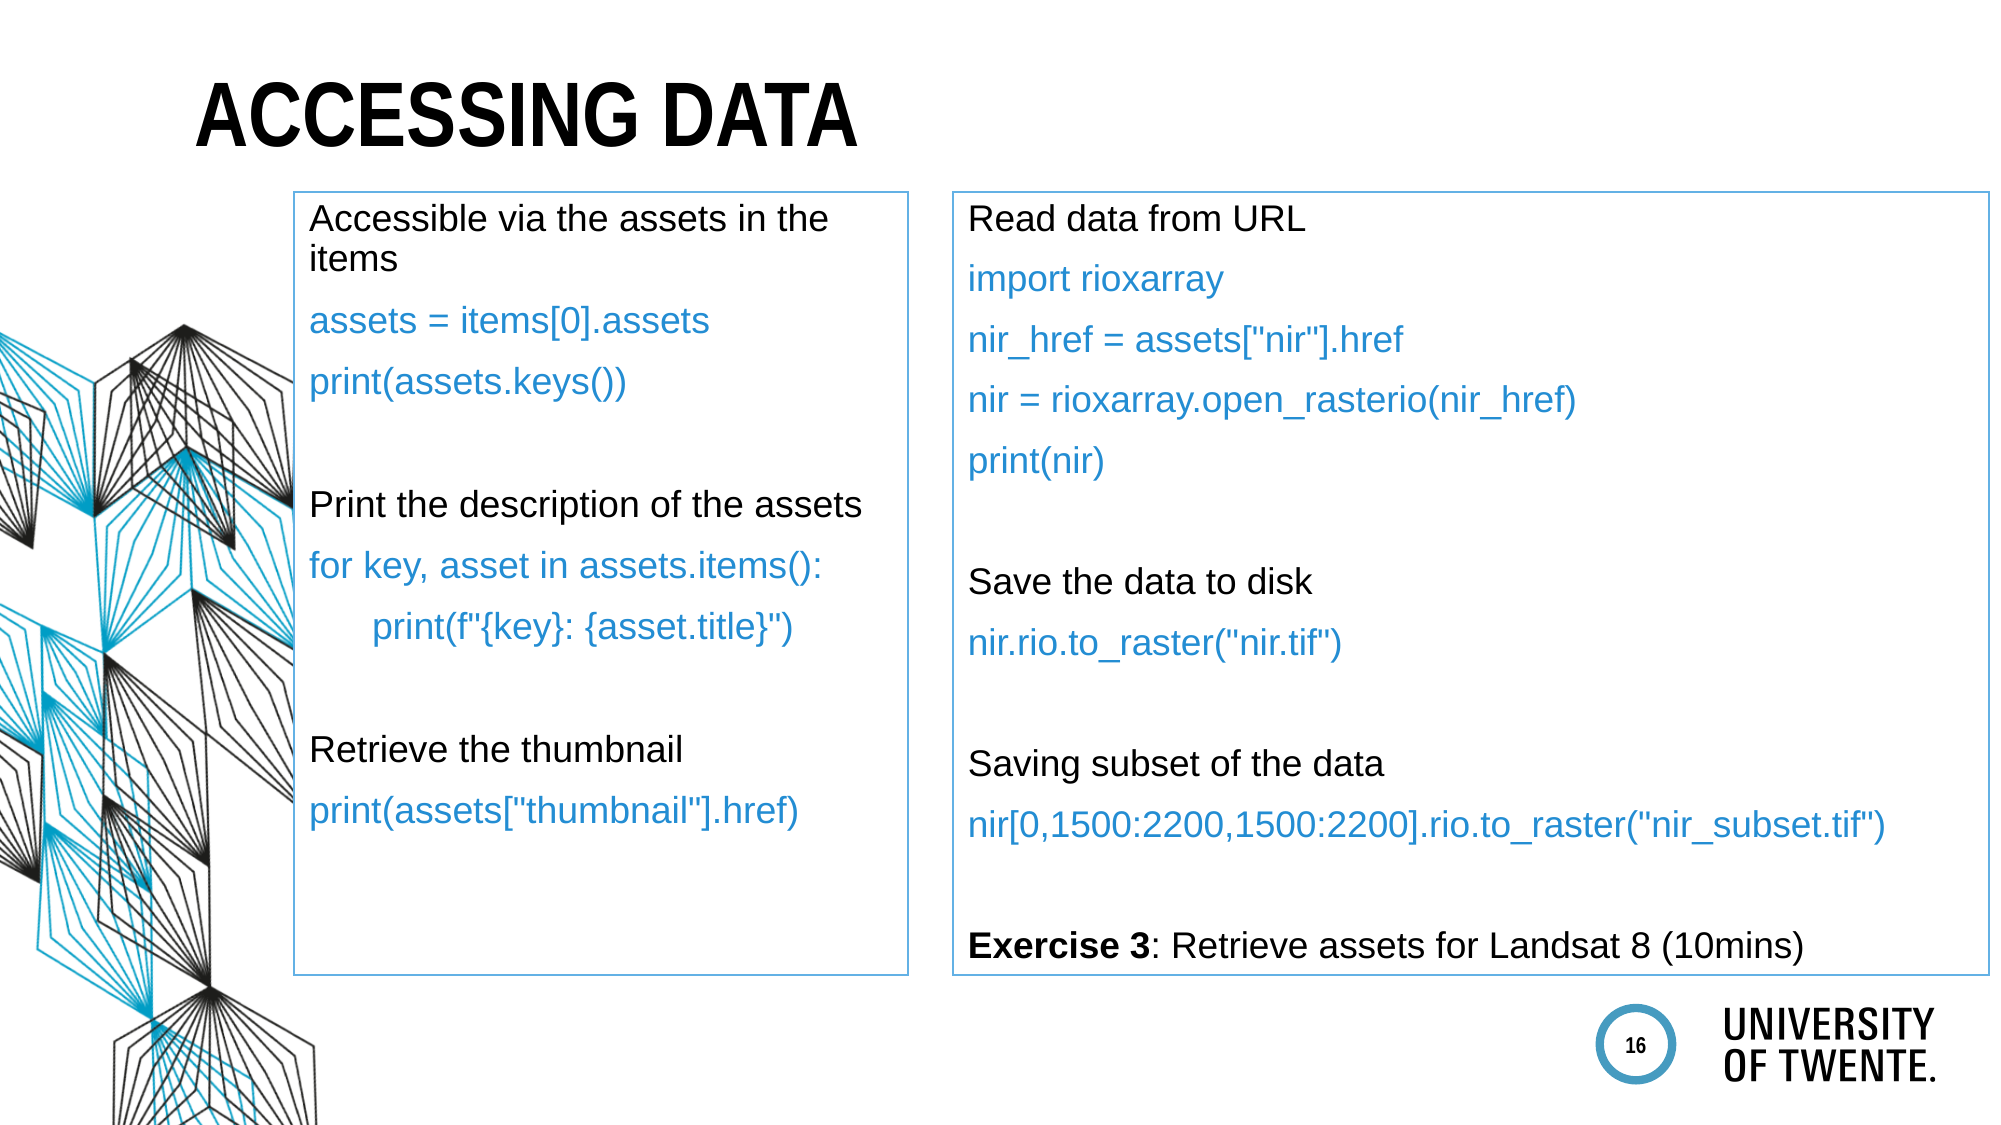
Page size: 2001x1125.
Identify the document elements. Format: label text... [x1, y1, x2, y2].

text_box Accessible via the assets in the items assets = items[0].assets print(assets.keys()) Print the description of the assets for key, asset in assets.items(): print(f"{key}: {asset.title}") Retrieve the thumbnail print(assets["thumbnail"].href) [293, 191, 909, 976]
picture [1693, 976, 1966, 1113]
picture [0, 136, 508, 1125]
title Accessing data [137, 59, 1863, 278]
slide_number 16 [1595, 1003, 1677, 1085]
text_box Read data from URL import rioxarray nir_href = assets["nir"].href nir = rioxarray.open_rasterio(nir_href) print(nir) Save the data to disk nir.rio.to_raster("nir.tif") Saving subset of the data nir[0,1500:2200,1500:2200].rio.to_raster("nir_subset.tif") Exercise 3: Retrieve assets for Landsat 8 (10mins) [952, 191, 1990, 976]
